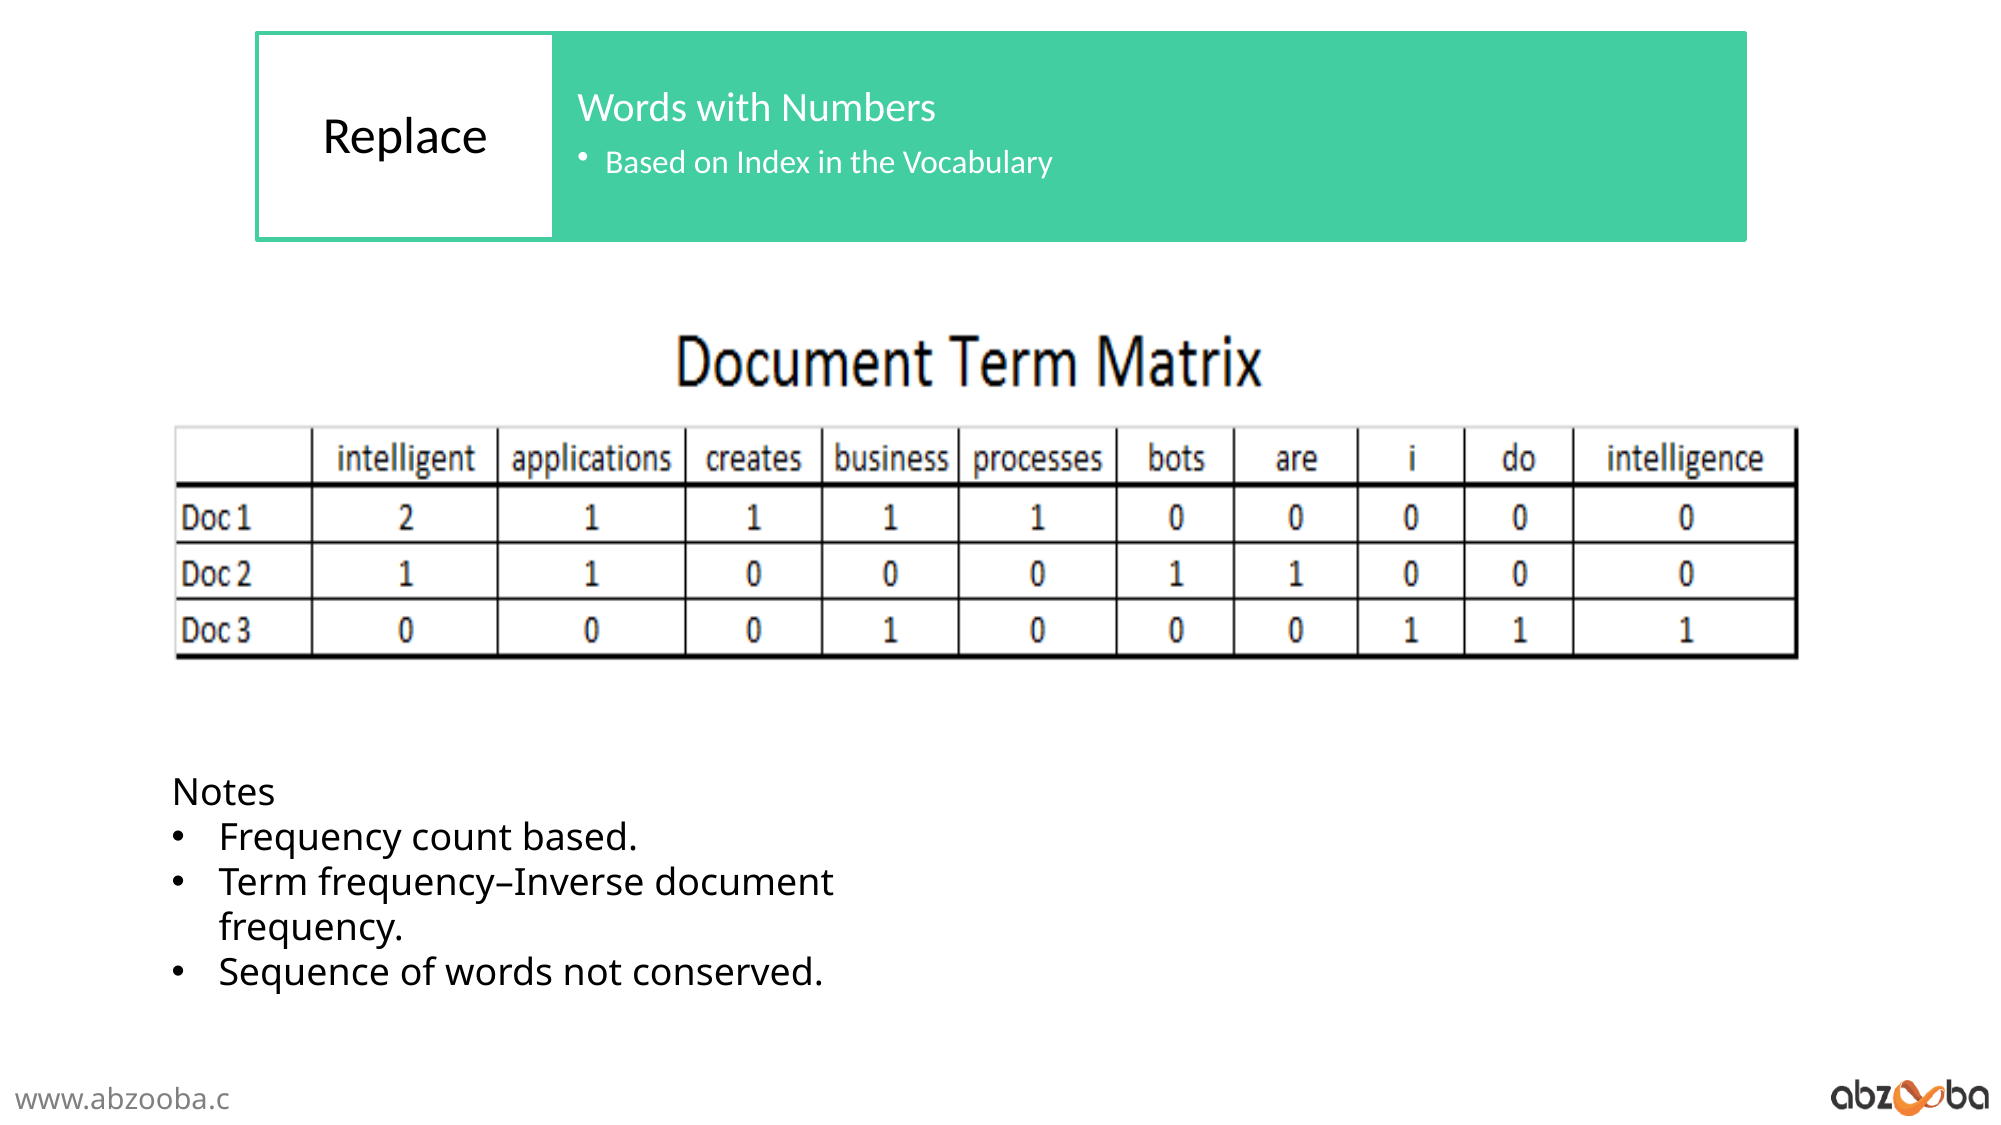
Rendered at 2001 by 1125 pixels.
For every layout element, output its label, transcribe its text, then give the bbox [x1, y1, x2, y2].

picture [1831, 1079, 1989, 1116]
picture [128, 252, 1846, 815]
text_box Notes Frequency count based. Term frequency–Inverse document frequency. Sequence of words not conserved. [156, 824, 1029, 1046]
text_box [256, 32, 1745, 240]
